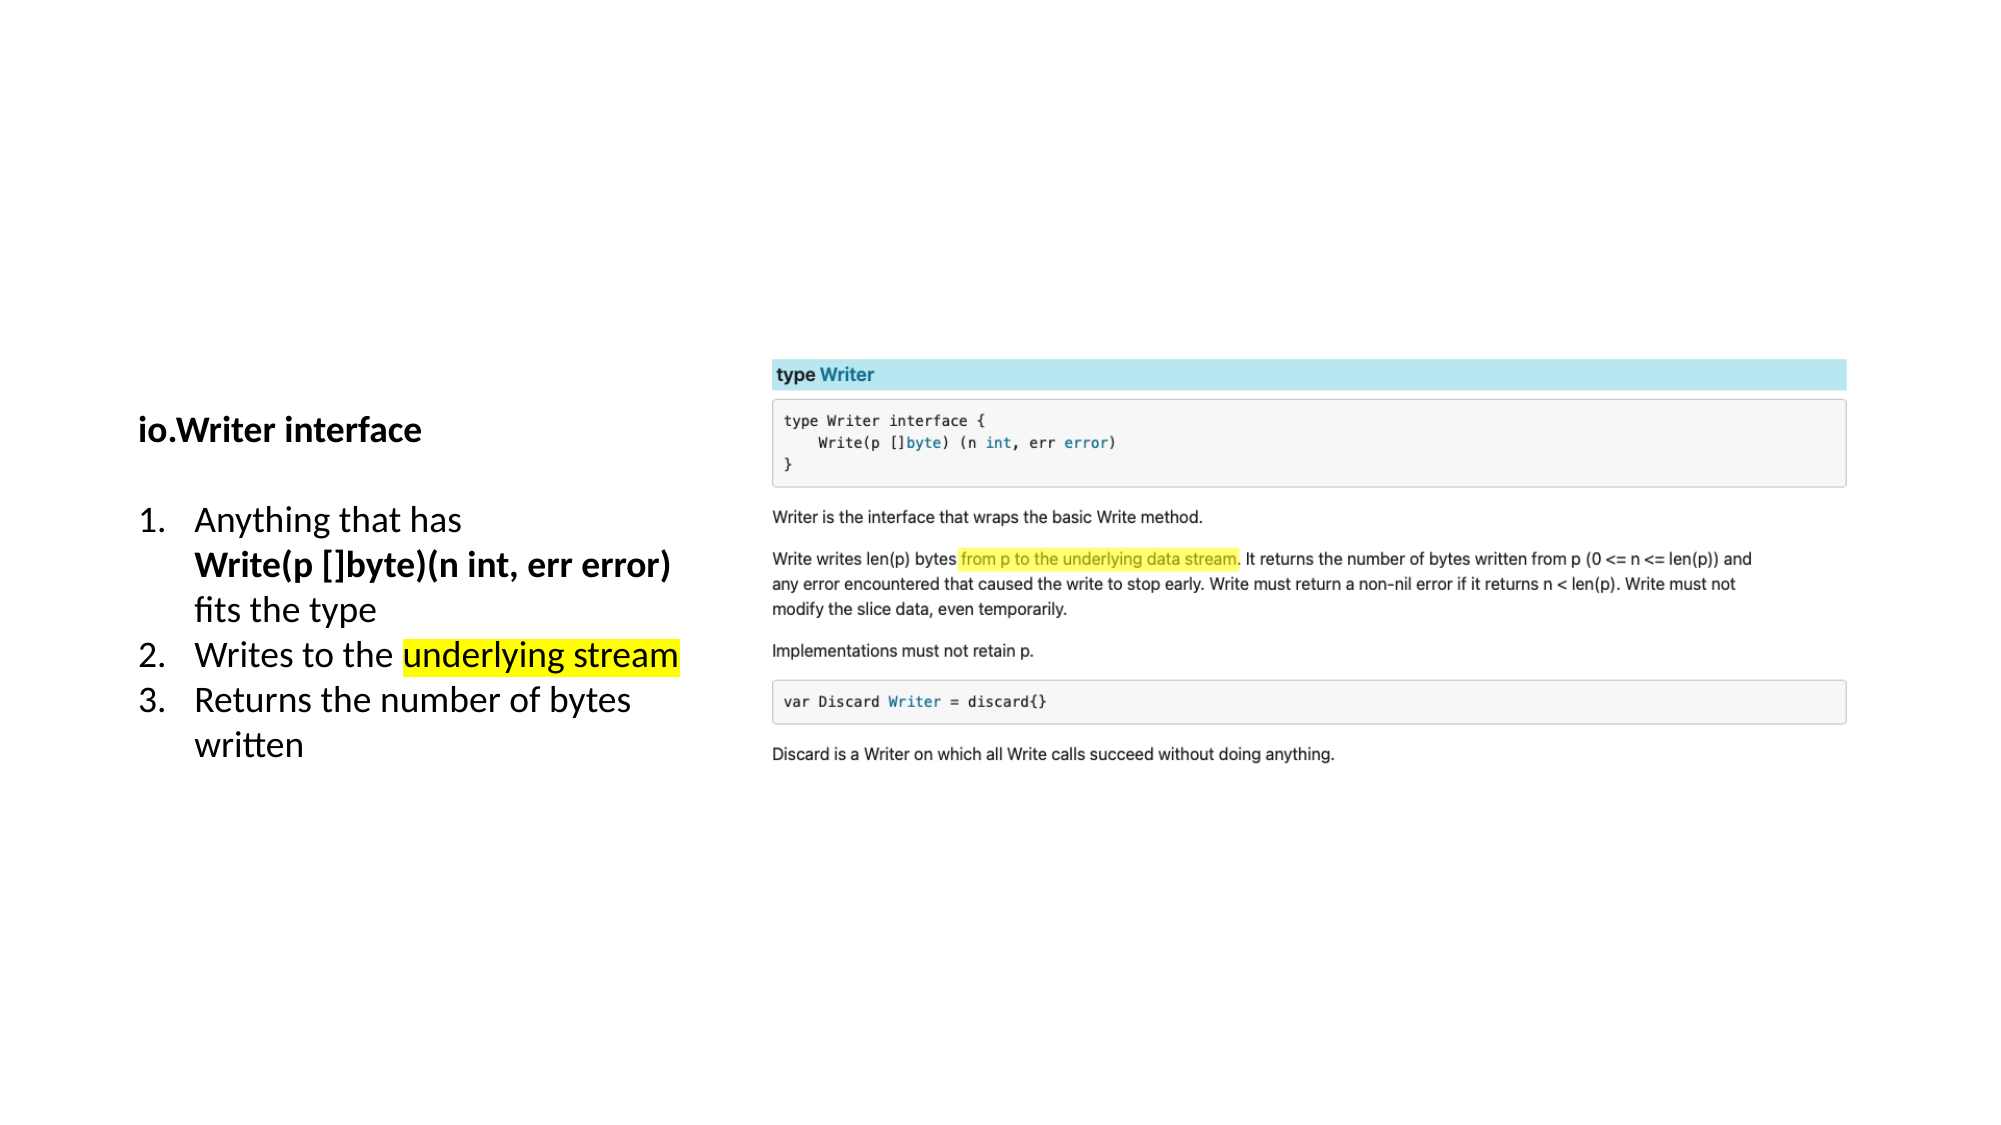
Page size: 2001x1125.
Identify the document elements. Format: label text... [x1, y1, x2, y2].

text_box io.Writer interface Anything that has Write(p []byte)(n int, err error) fits the type Writes to the underlying stream Returns the number of bytes written [123, 397, 707, 773]
picture [769, 355, 1851, 781]
